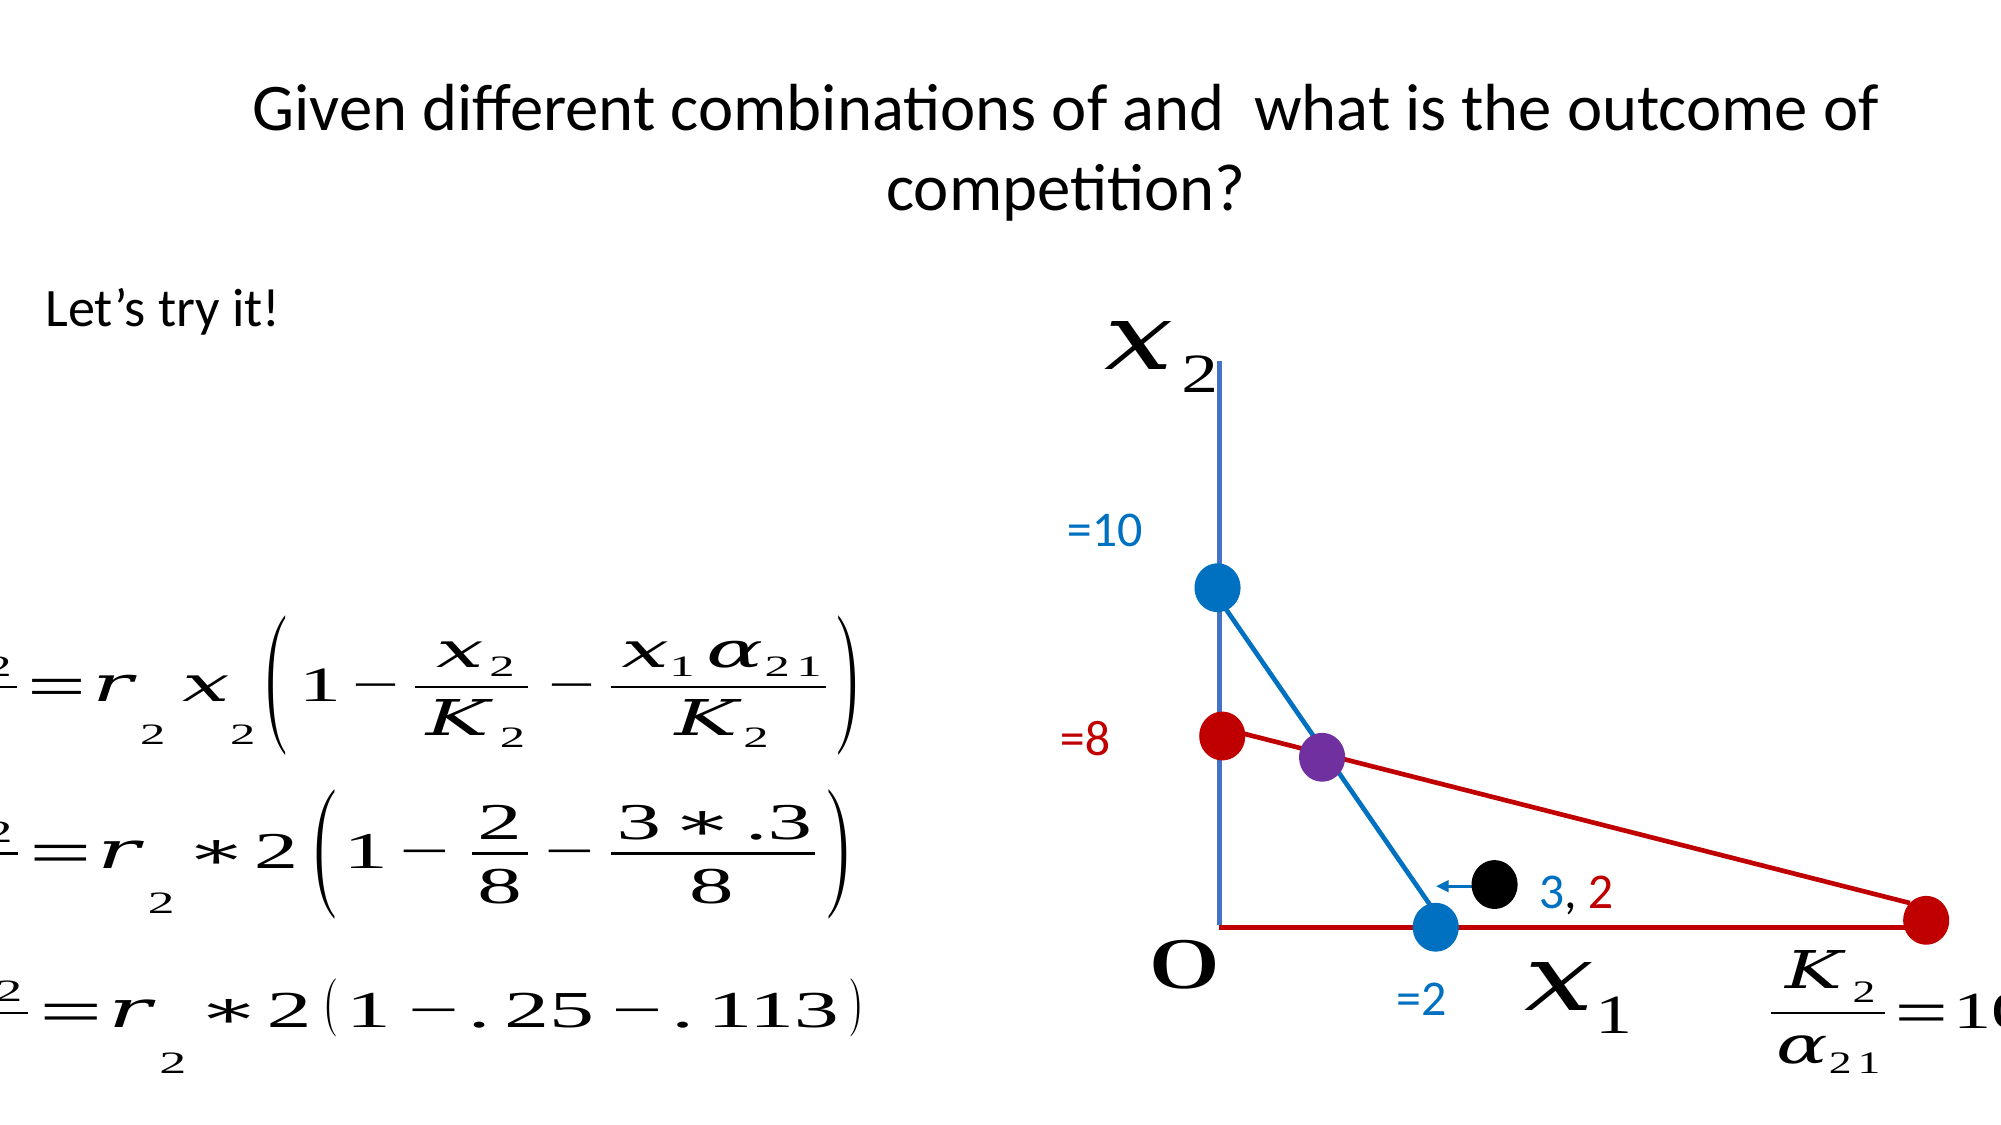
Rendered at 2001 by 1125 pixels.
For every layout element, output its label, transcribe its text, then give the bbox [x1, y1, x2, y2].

text_box [1479, 904, 1510, 910]
text_box [1411, 928, 1460, 953]
text_box [1198, 715, 1208, 757]
text_box [1220, 562, 1242, 584]
text_box [1193, 562, 1219, 612]
text_box [1411, 904, 1460, 927]
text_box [1208, 584, 1441, 921]
text_box 3, 2 [1524, 904, 1679, 927]
text_box [1902, 894, 1951, 946]
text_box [1441, 726, 1910, 904]
